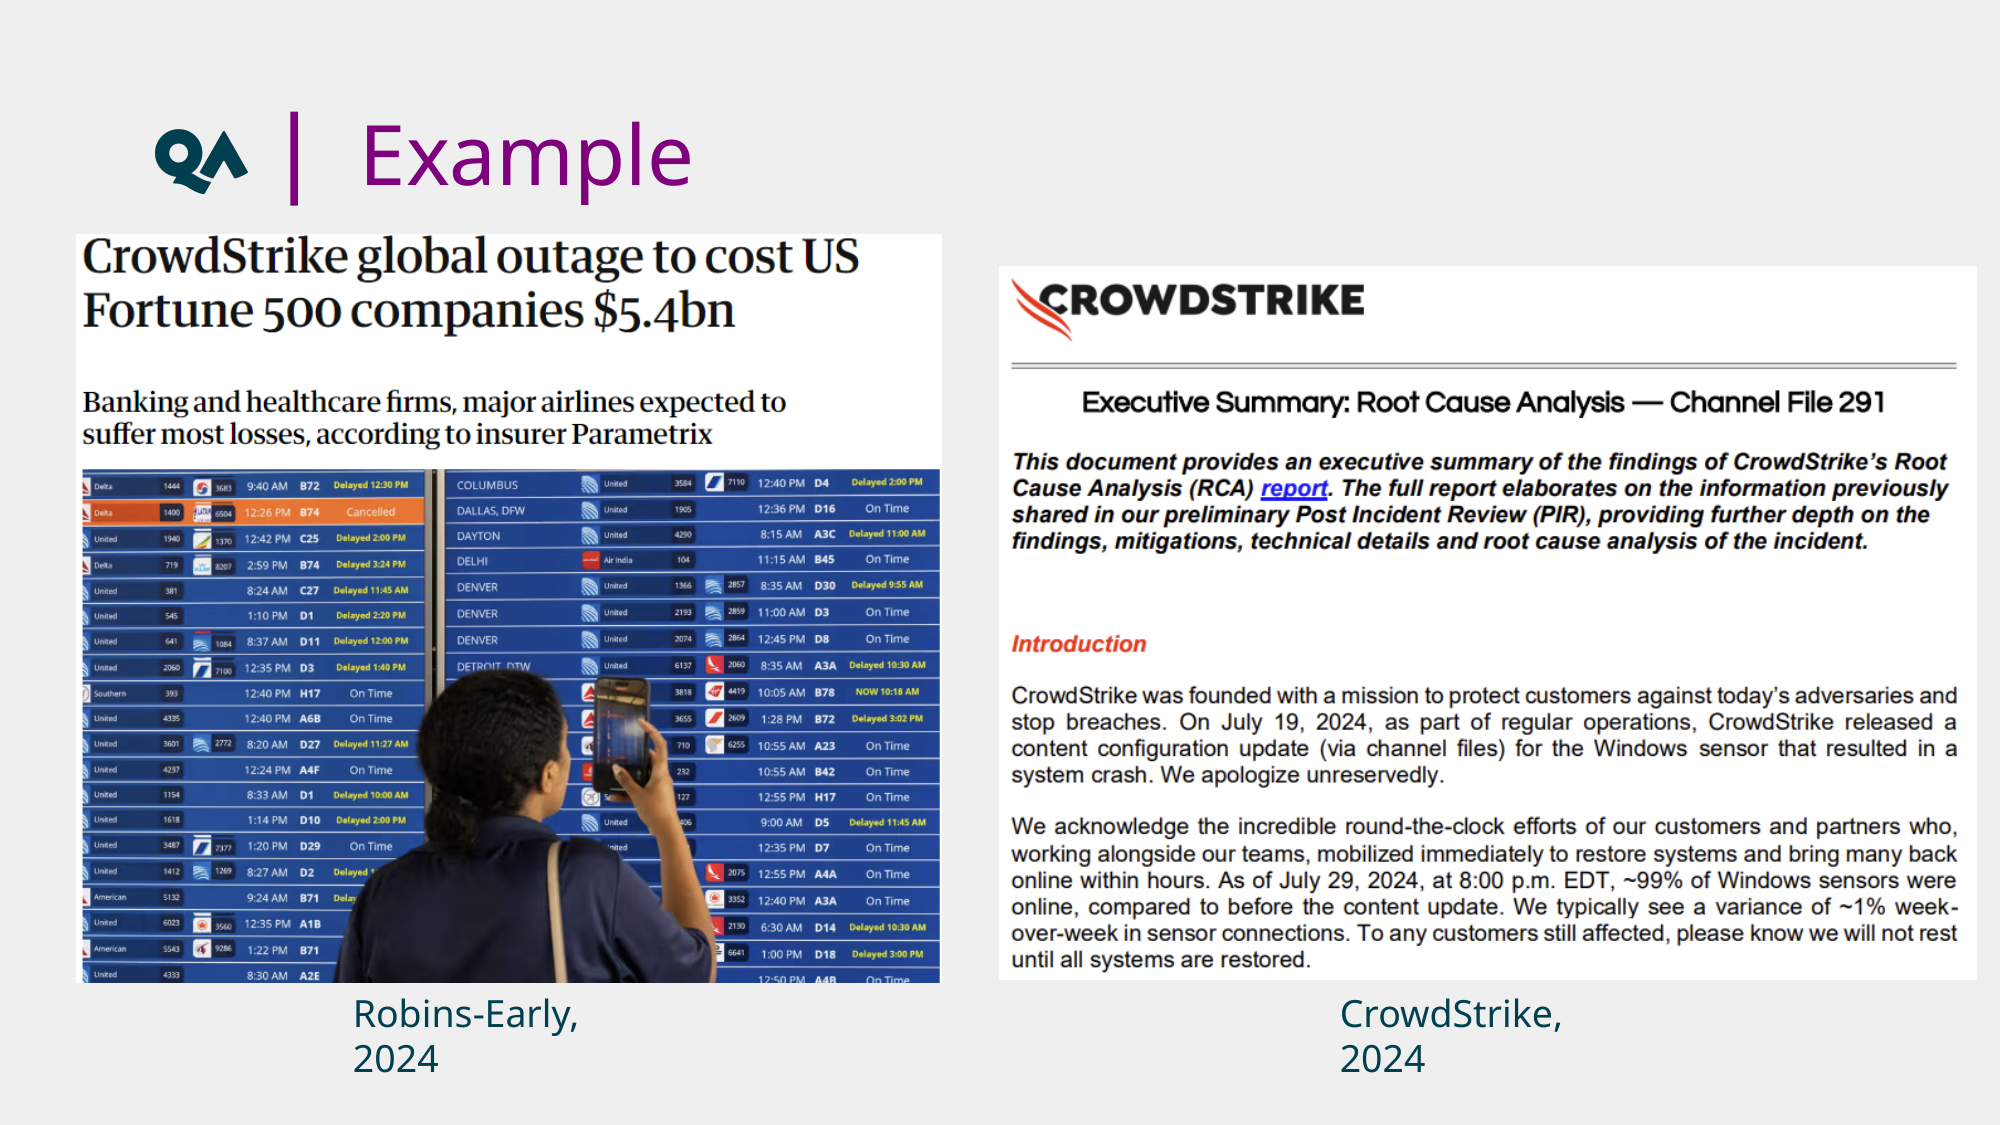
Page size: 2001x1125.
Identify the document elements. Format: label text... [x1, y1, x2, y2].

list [76, 234, 942, 983]
text_box CrowdStrike, 2024 [1324, 982, 1652, 1088]
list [999, 266, 1977, 980]
picture [137, 114, 266, 206]
title Example [344, 111, 1863, 205]
text_box Robins-Early, 2024 [338, 983, 680, 1088]
